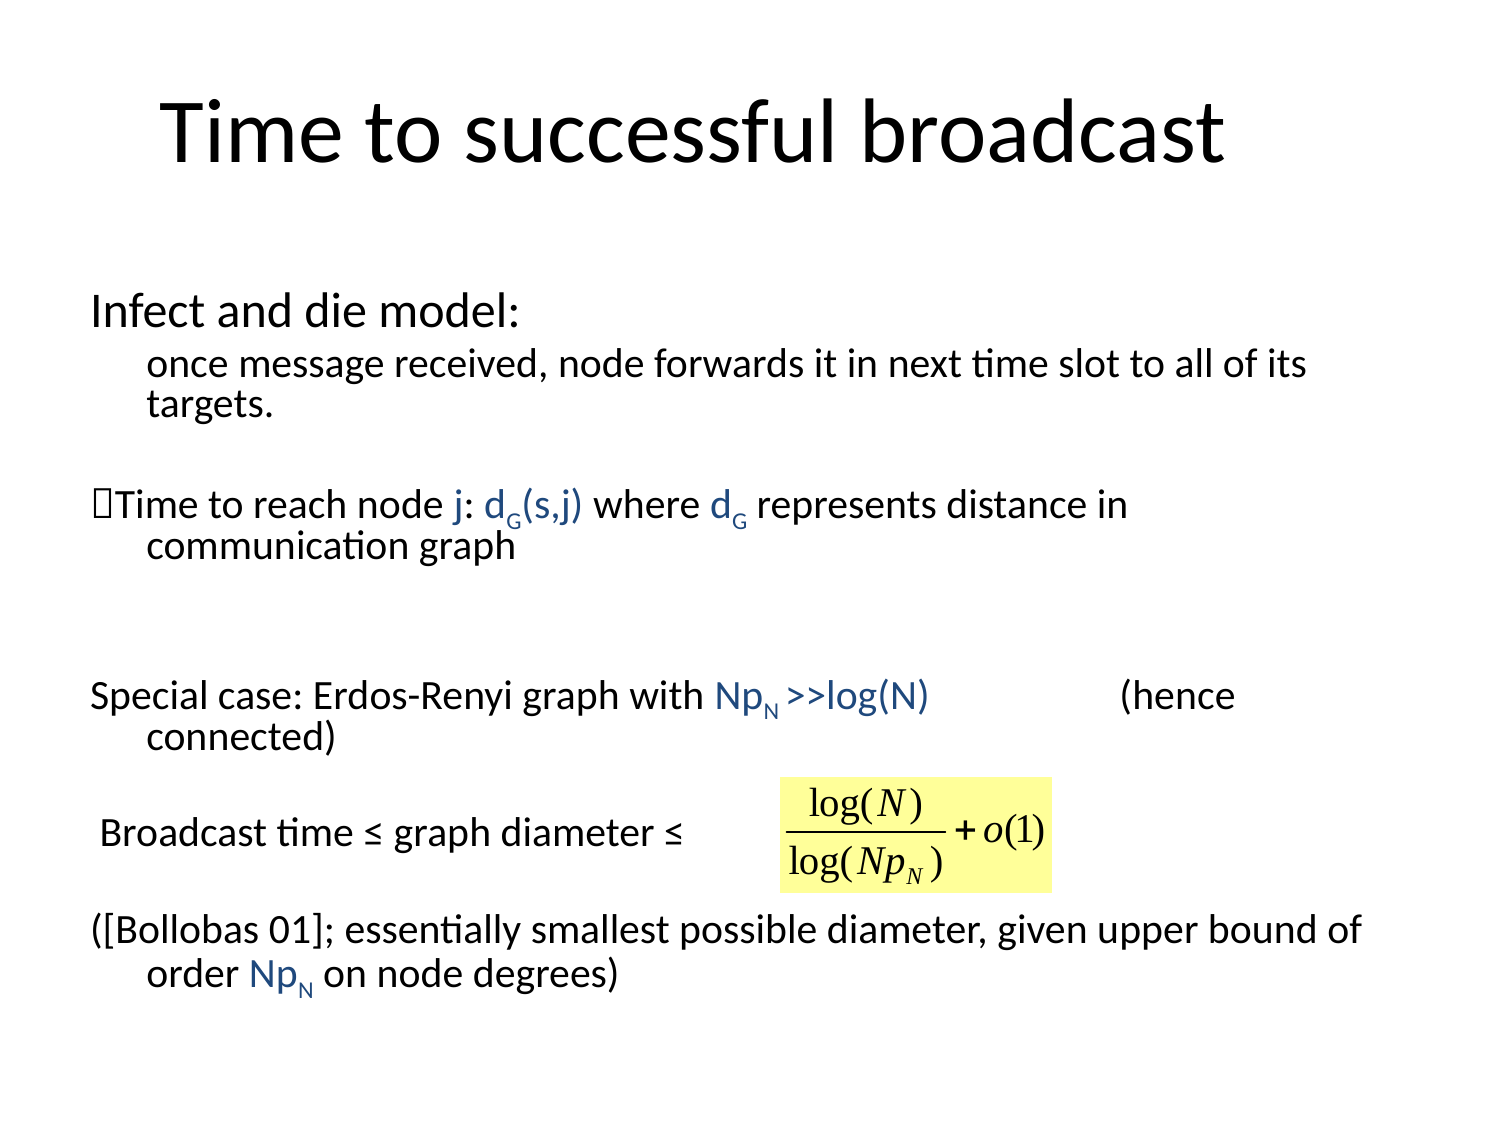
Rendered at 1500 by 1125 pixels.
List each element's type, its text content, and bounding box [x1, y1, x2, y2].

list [779, 777, 1053, 894]
list Infect and die model: once message received, node forwards it in next time slot to all of its targets. Time to reach node j: dG(s,j) where dG represents distance in communication graph Special case: Erdos-Renyi graph with NpN >>log(N) (hence connected) Broadcast time ≤ graph diameter ≤ ([Bollobas 01]; essentially smallest possible diameter, given upper bound of order NpN on node degrees) [75, 282, 1400, 1006]
title Time to successful broadcast [75, 20, 1313, 233]
